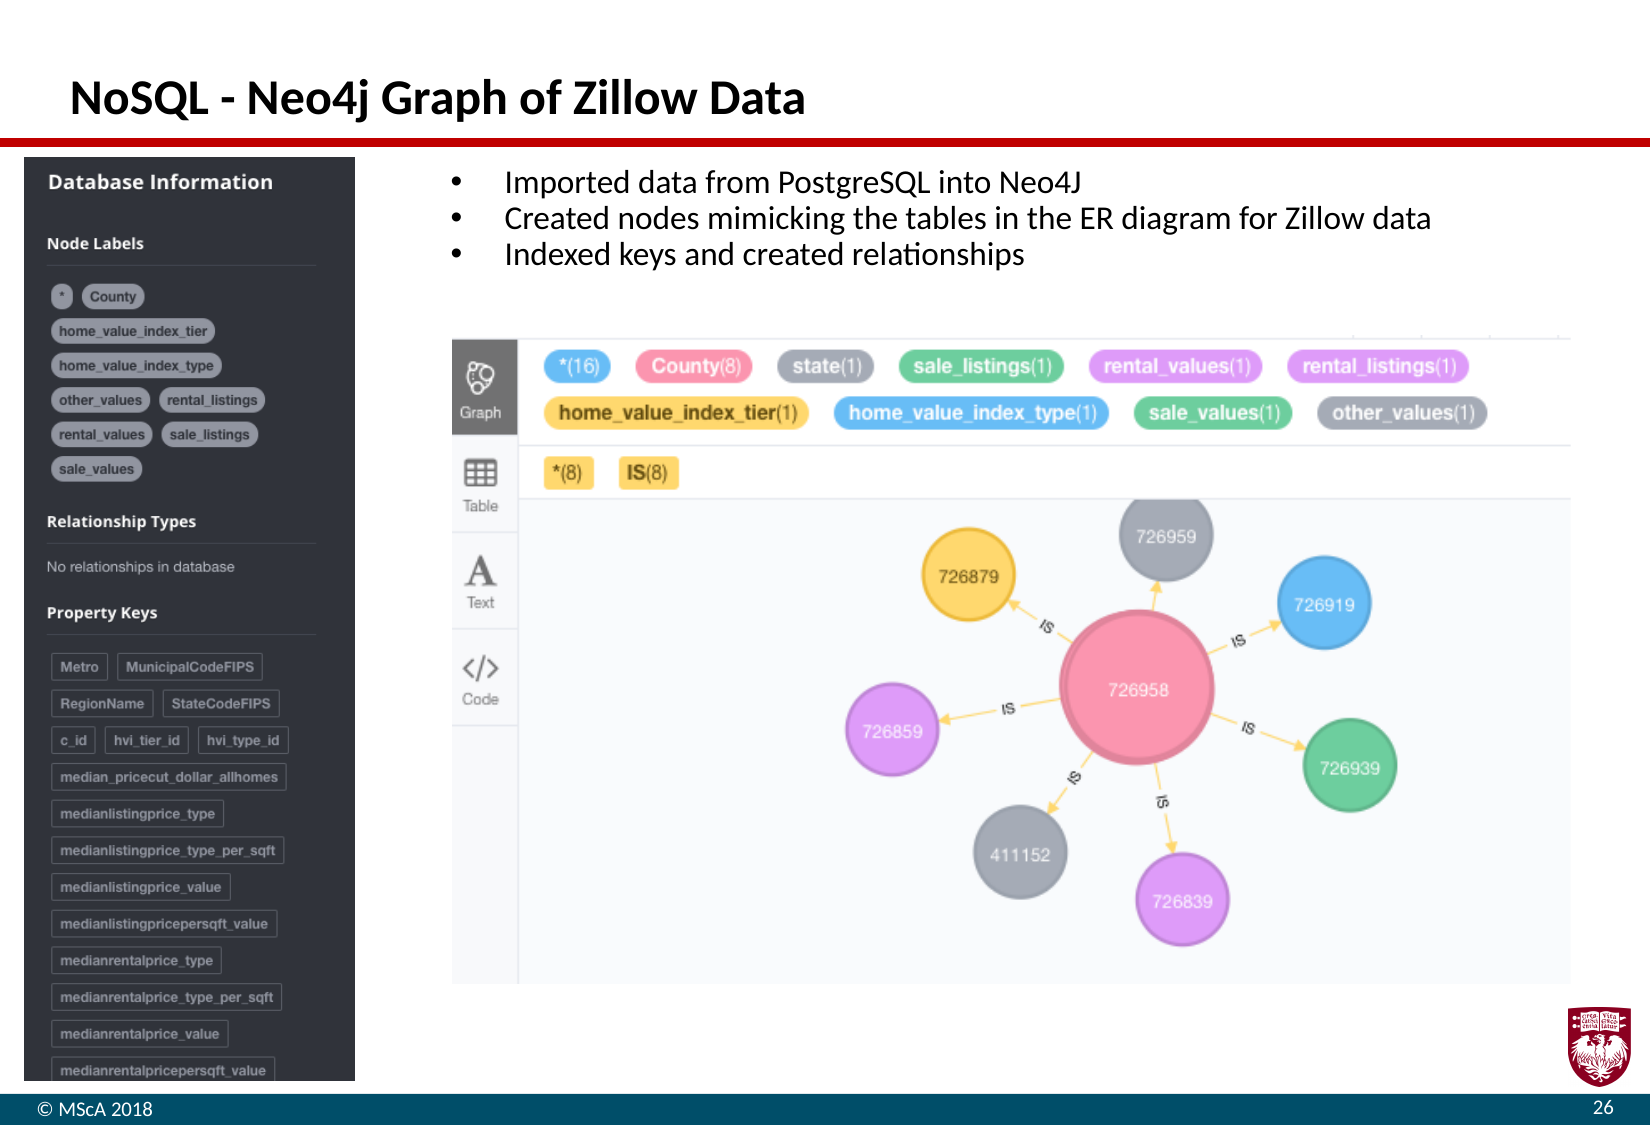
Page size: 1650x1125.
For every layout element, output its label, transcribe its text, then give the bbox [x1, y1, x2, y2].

picture [451, 334, 1571, 985]
title NoSQL - Neo4j Graph of Zillow Data [54, 12, 1582, 133]
picture [24, 157, 356, 1082]
list Imported data from PostgreSQL into Neo4J Created nodes mimicking the tables in the ER diagram for Zillow data Indexed keys and created relationships [414, 157, 1600, 336]
picture [1568, 1007, 1631, 1087]
